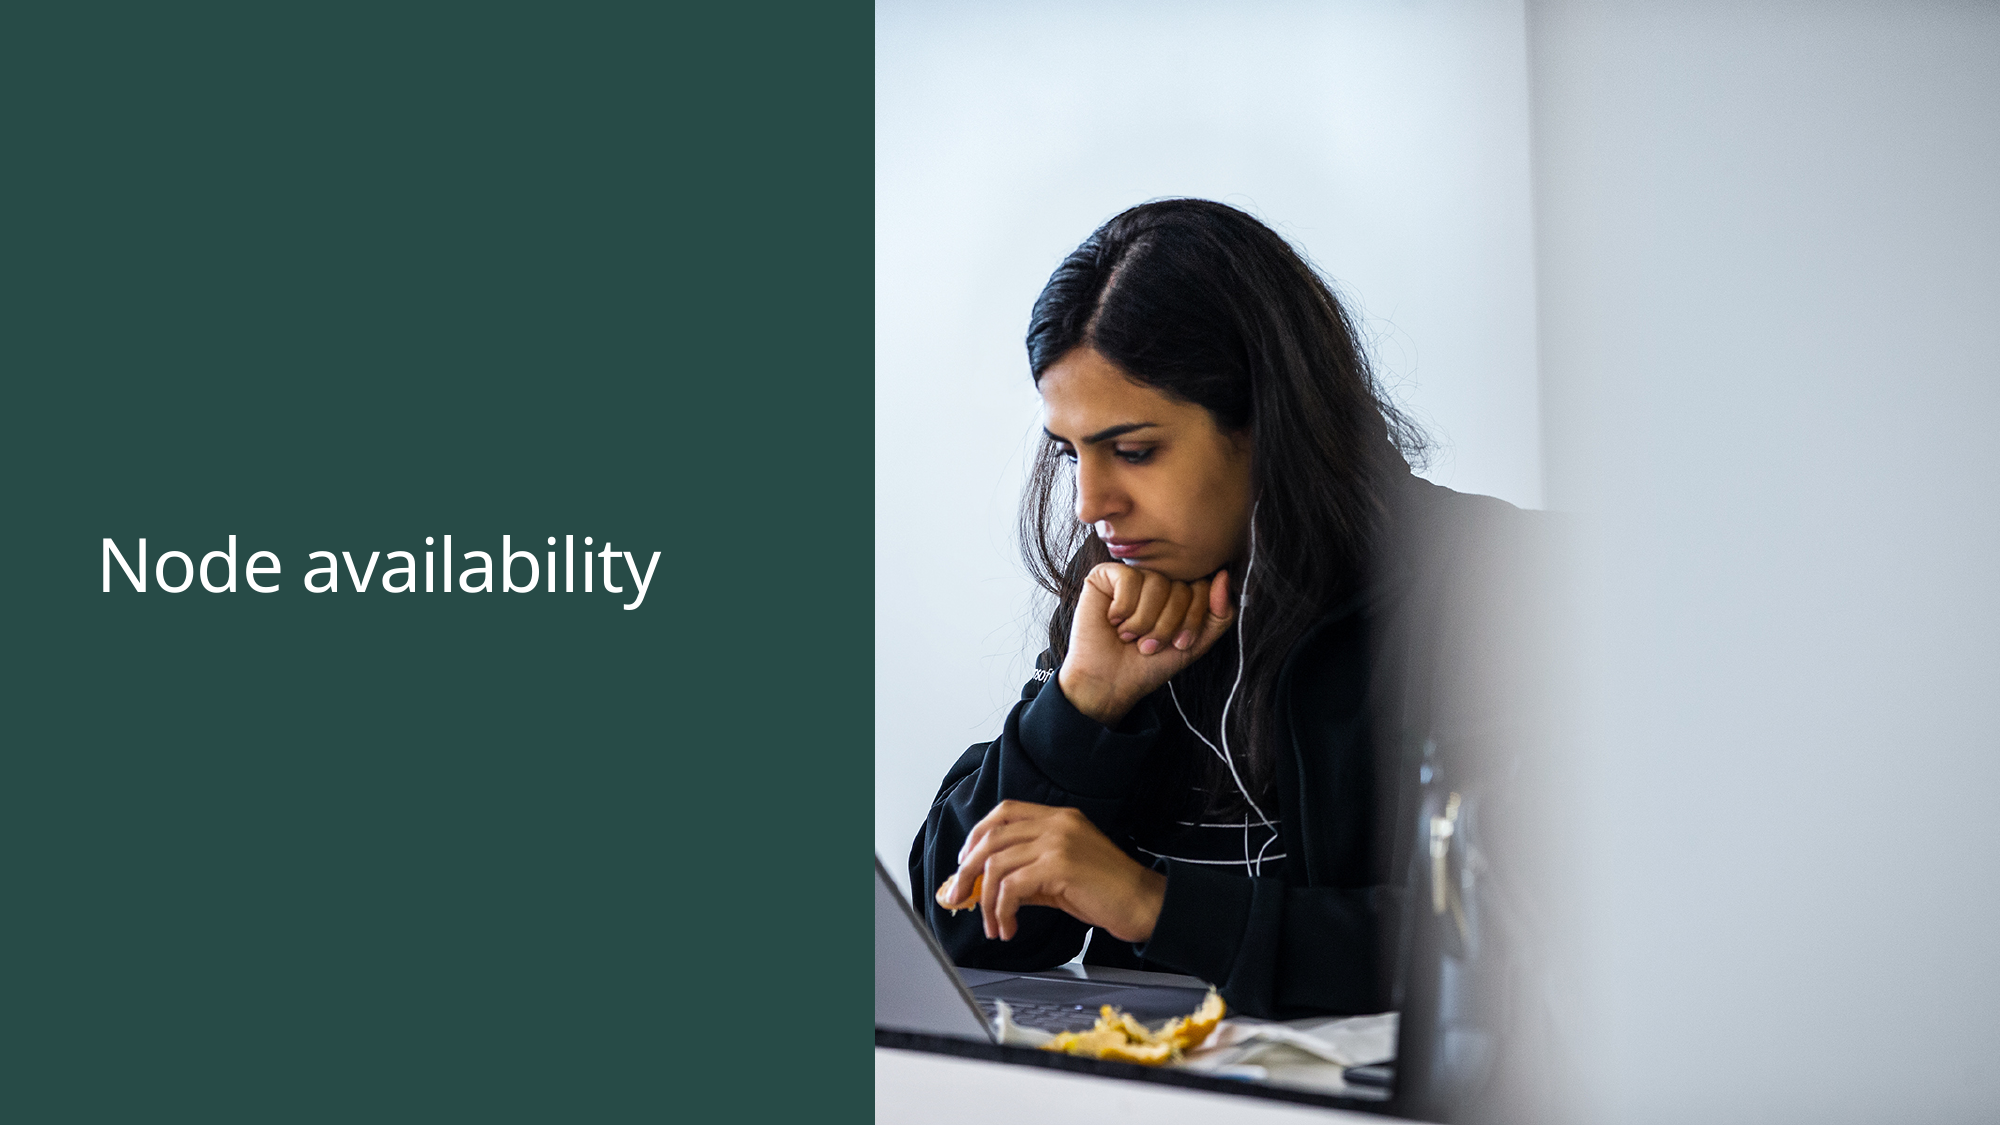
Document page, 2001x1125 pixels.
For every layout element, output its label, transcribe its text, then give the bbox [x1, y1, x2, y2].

title Node availability [96, 516, 779, 608]
picture [875, 0, 2000, 1125]
